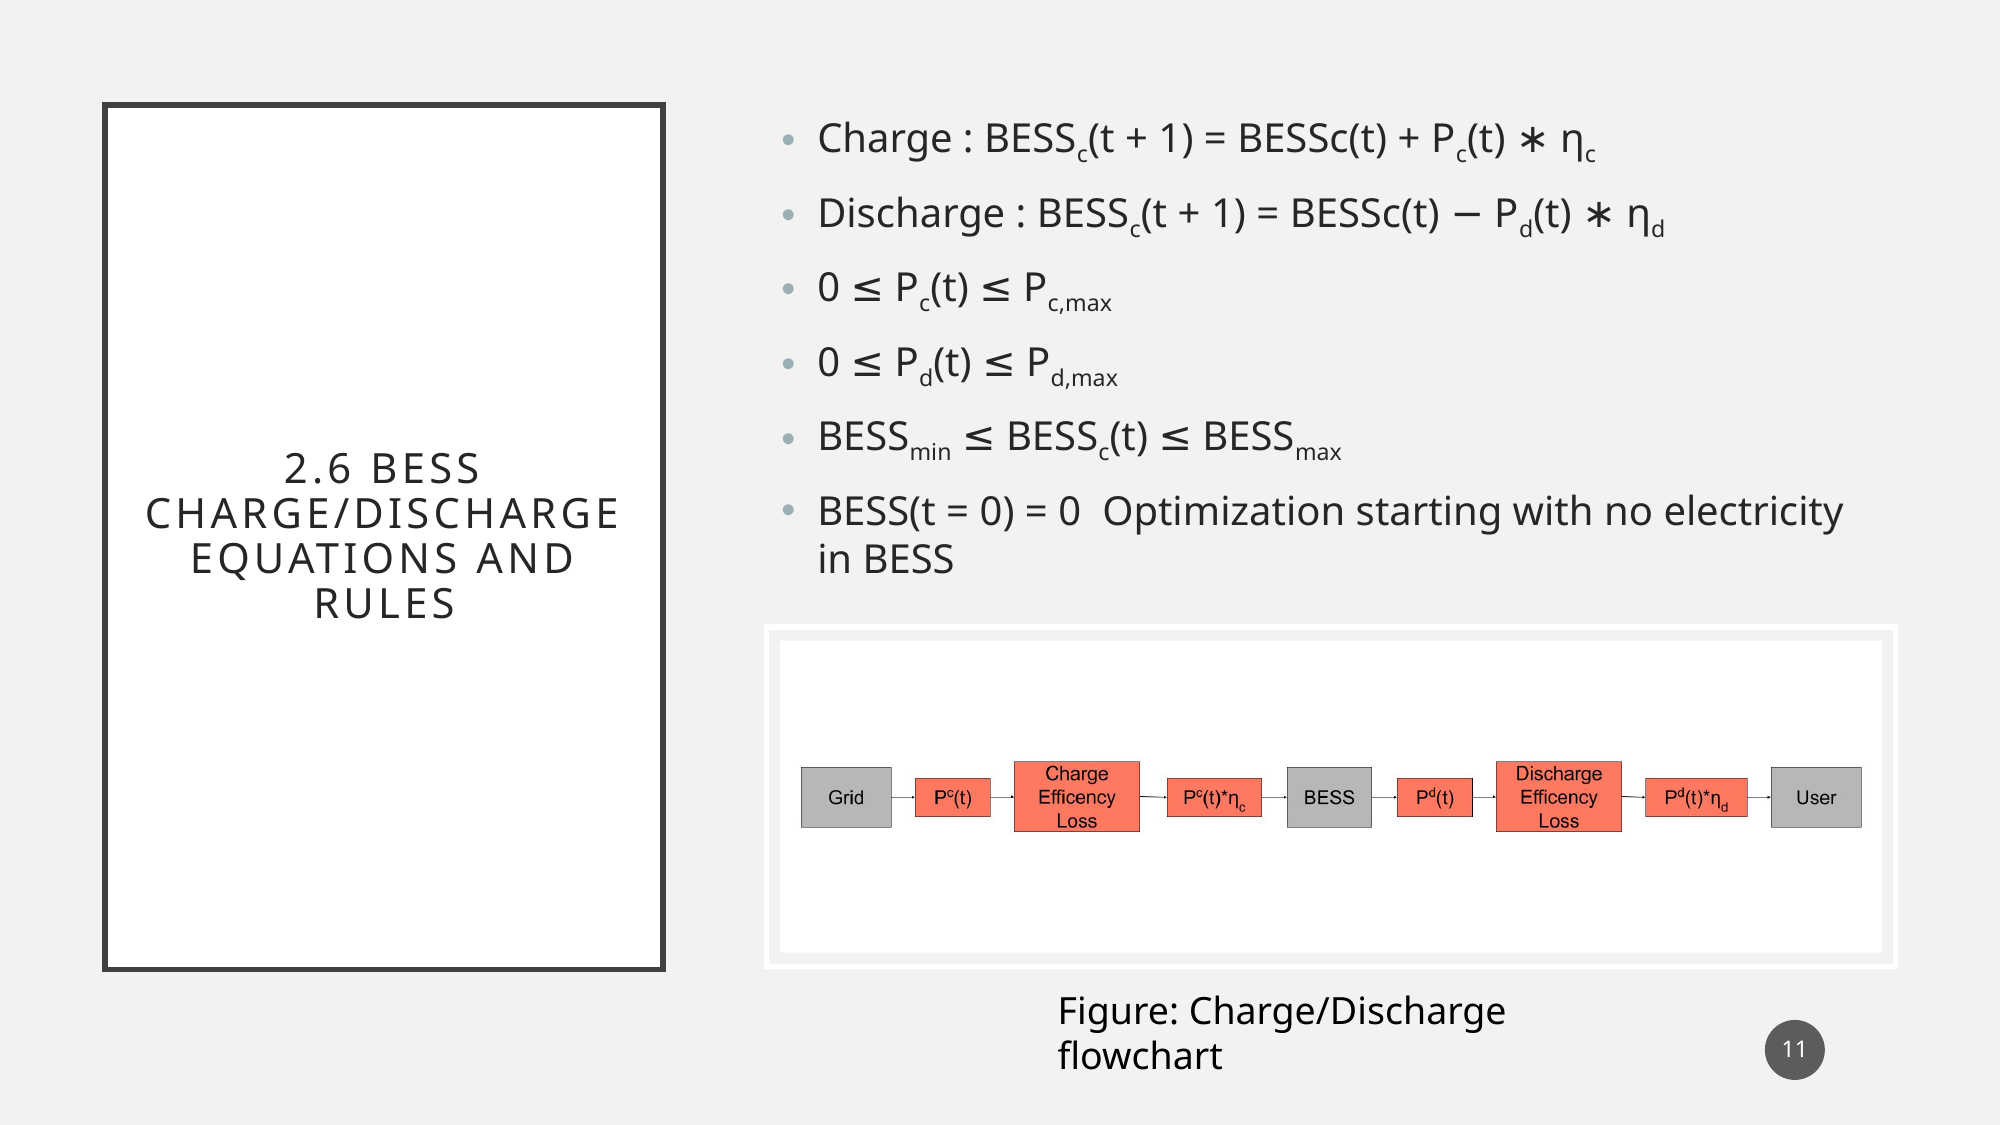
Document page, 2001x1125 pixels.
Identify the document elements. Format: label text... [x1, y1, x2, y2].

text_box [765, 626, 1896, 967]
list Charge : BESSc(t + 1) = BESSc(t) + Pc(t) ∗ ηc Discharge : BESSc(t + 1) = BESSc(t) − Pd(t) ∗ ηd 0 ≤ Pc(t) ≤ Pc,max 0 ≤ Pd(t) ≤ Pd,max BESSmin ≤ BESSc(t) ≤ BESSmax BESS(t = 0) = 0 Optimization starting with no electricity in BESS [766, 104, 1896, 591]
title 2.6 Bess charge/discharge equations and rules [102, 102, 666, 972]
text_box Figure: Charge/Discharge flowchart [1042, 979, 1619, 1085]
picture [795, 730, 1867, 863]
slide_number 11 [1764, 1019, 1825, 1080]
text_box [779, 640, 1883, 954]
